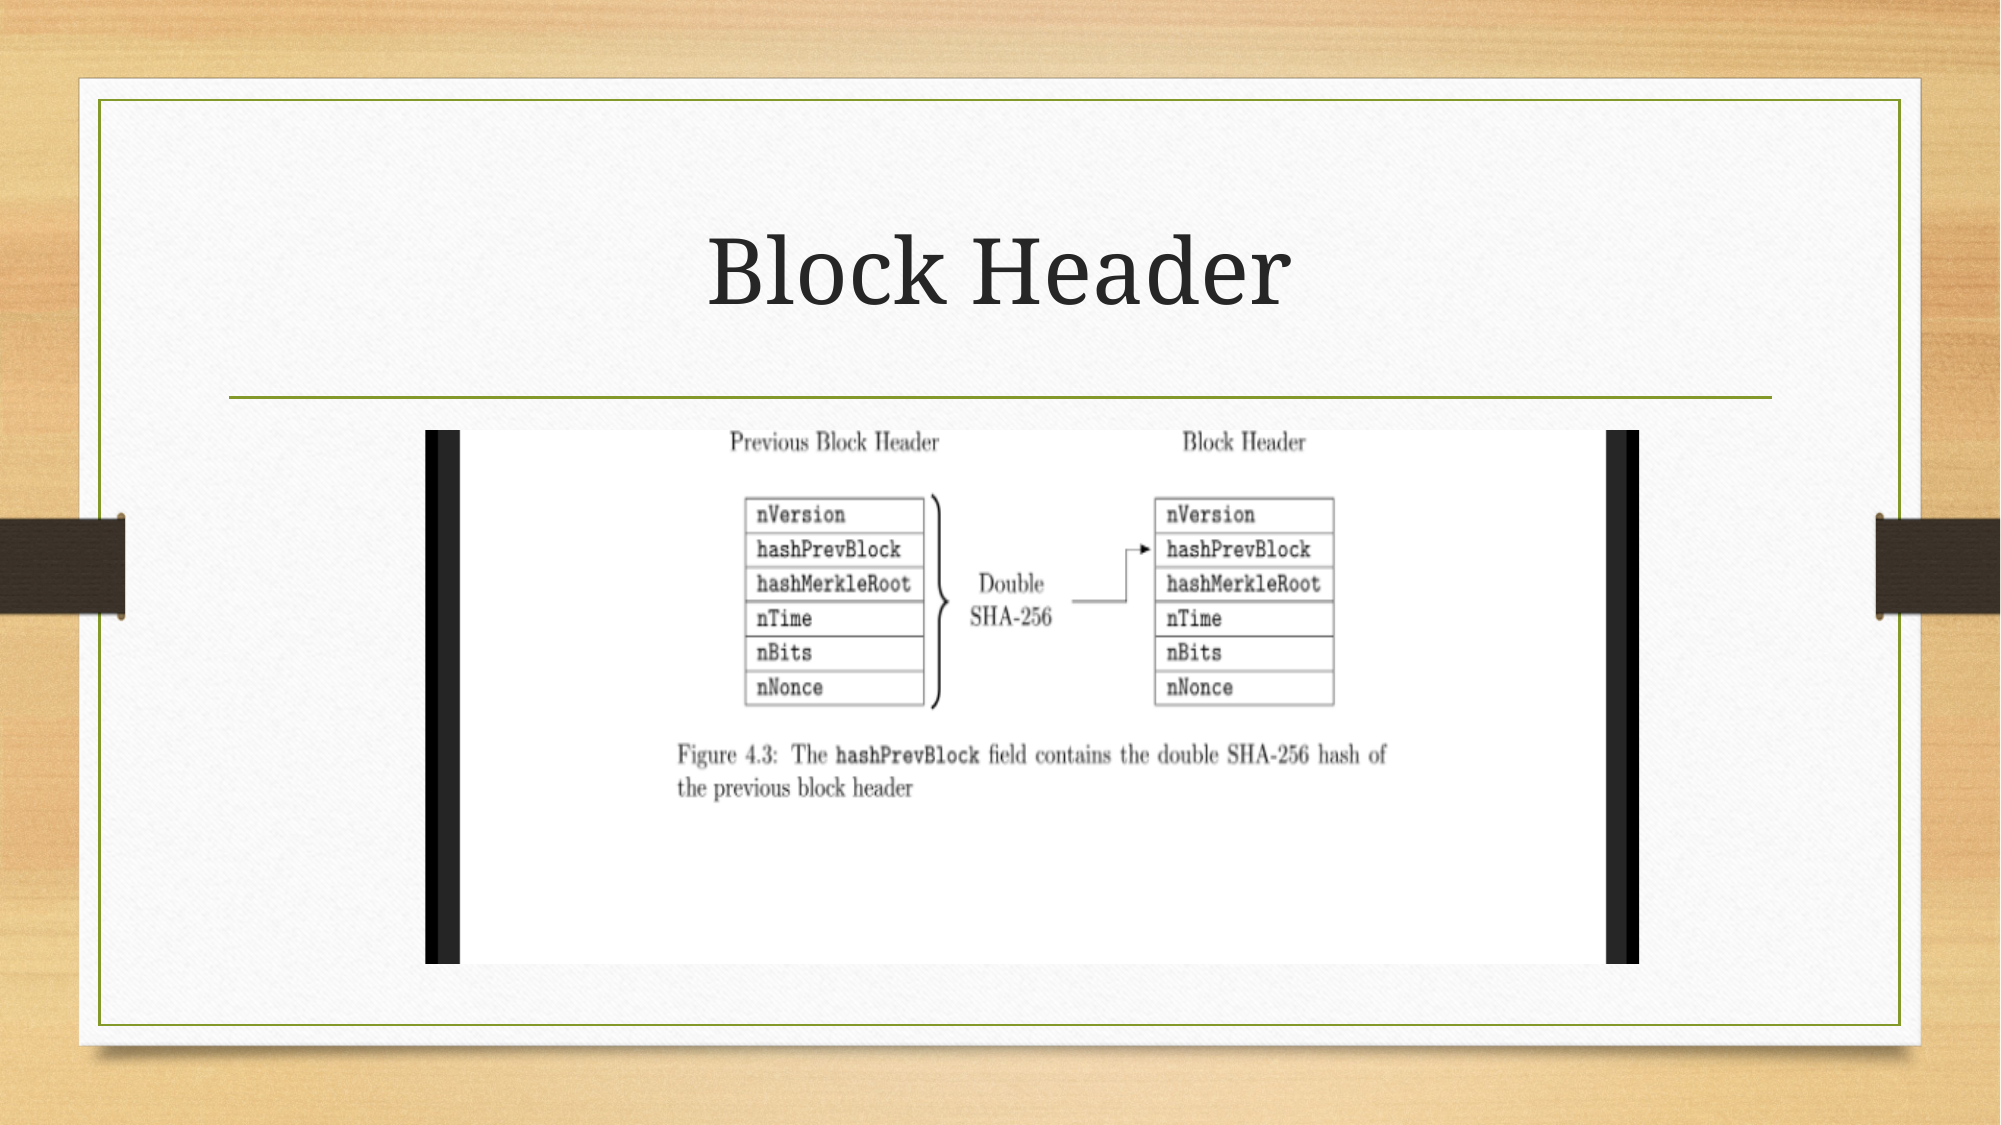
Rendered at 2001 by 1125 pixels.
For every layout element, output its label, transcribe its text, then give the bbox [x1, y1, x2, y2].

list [425, 430, 1640, 965]
picture [0, 0, 2001, 1125]
title Block Header [212, 161, 1788, 375]
